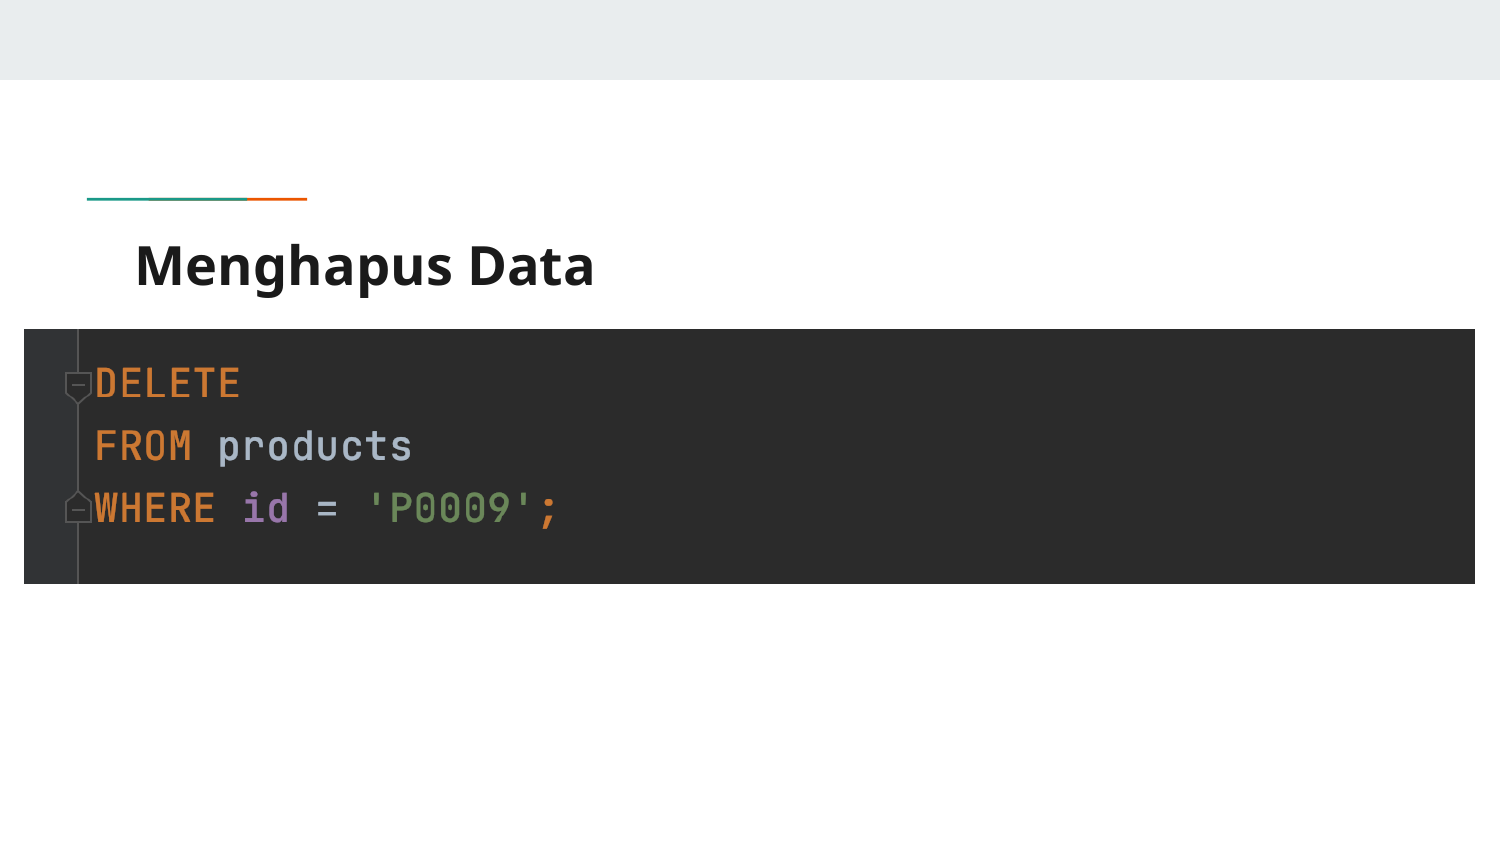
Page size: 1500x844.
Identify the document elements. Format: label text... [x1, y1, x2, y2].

picture [24, 328, 1476, 585]
title Menghapus Data [119, 216, 1381, 305]
